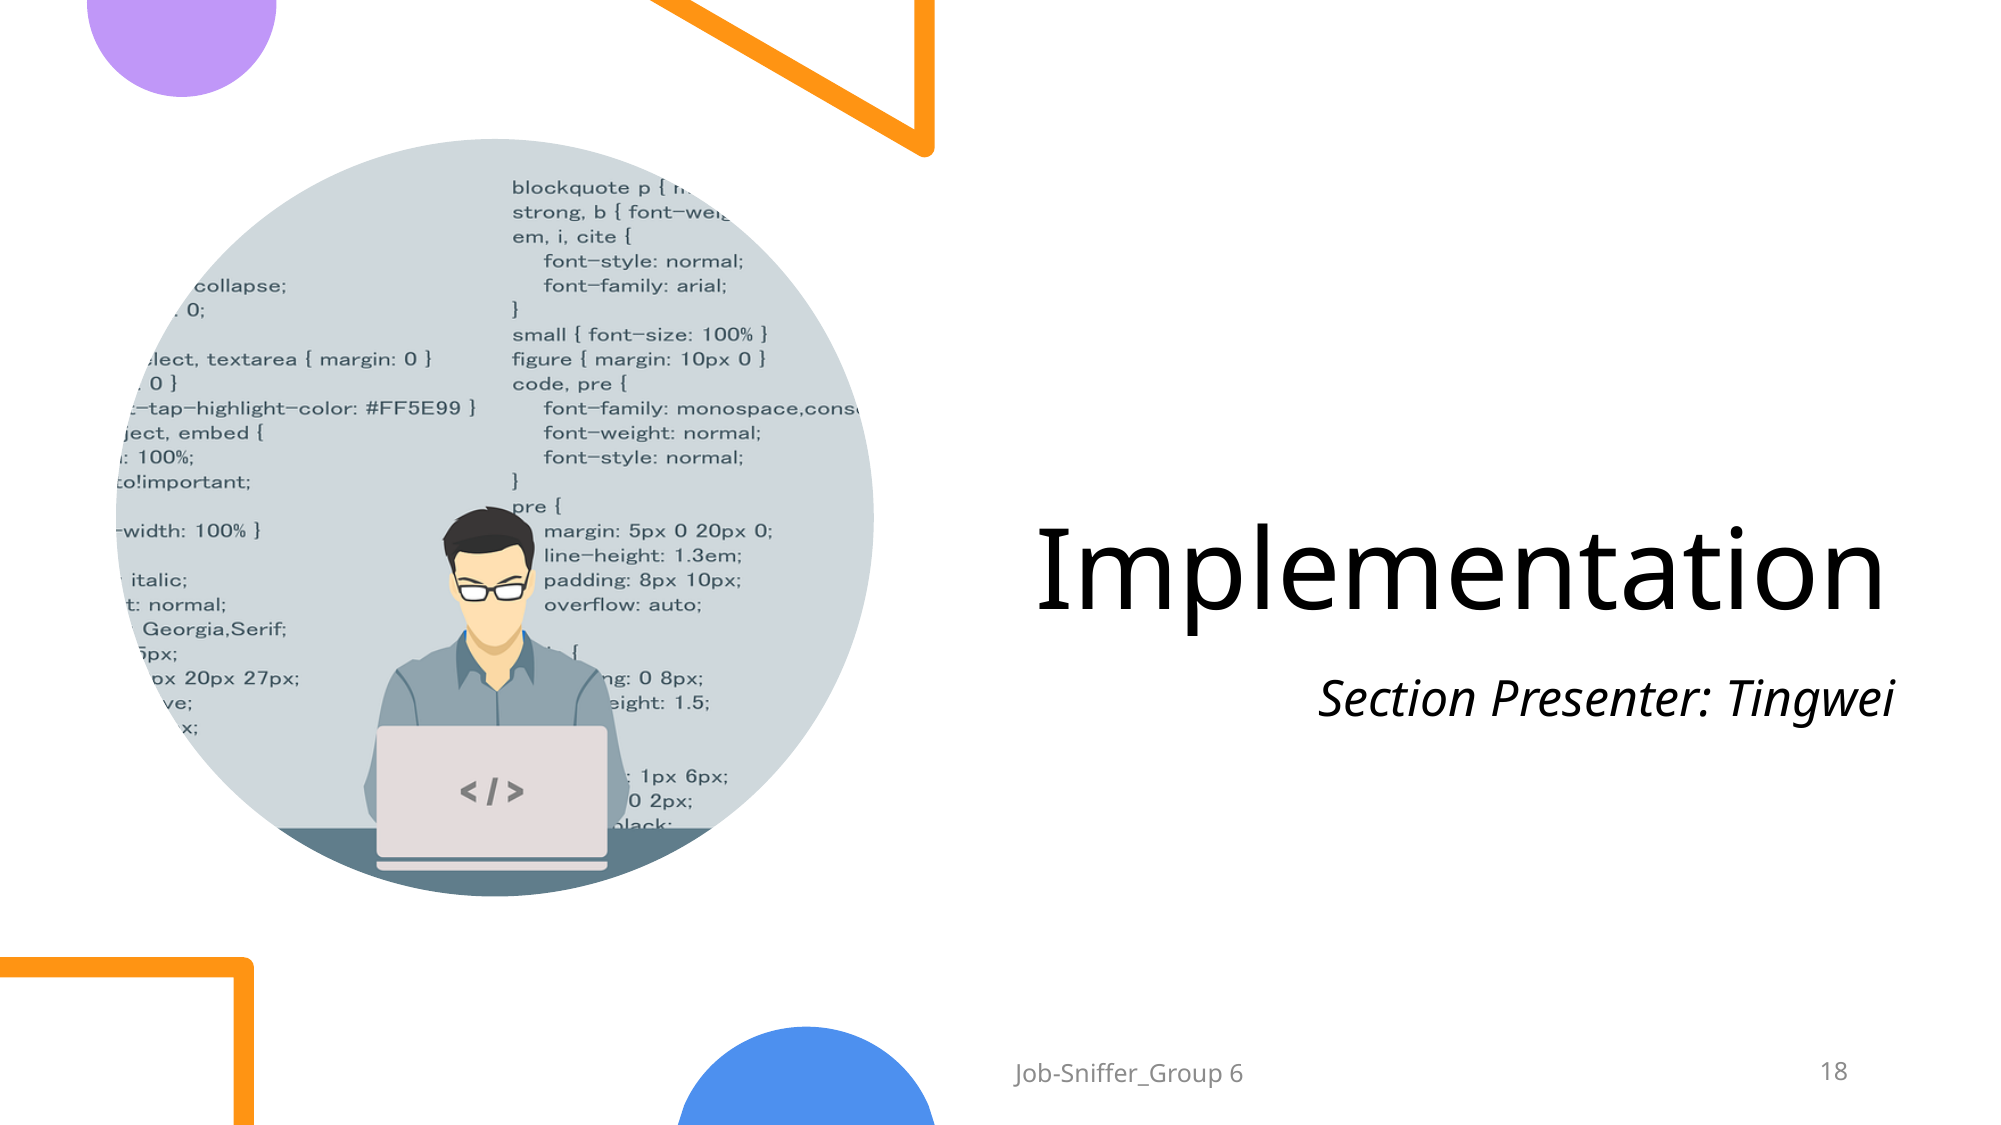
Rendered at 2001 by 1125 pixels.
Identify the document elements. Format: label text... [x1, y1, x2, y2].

slide_number 18 [1723, 1042, 1863, 1103]
list Section Presenter: Tingwei [1020, 665, 1925, 1017]
title Implementation [1020, 43, 1971, 642]
picture [115, 138, 875, 897]
footer Job-Sniffer_Group 6 [1000, 1042, 1676, 1103]
